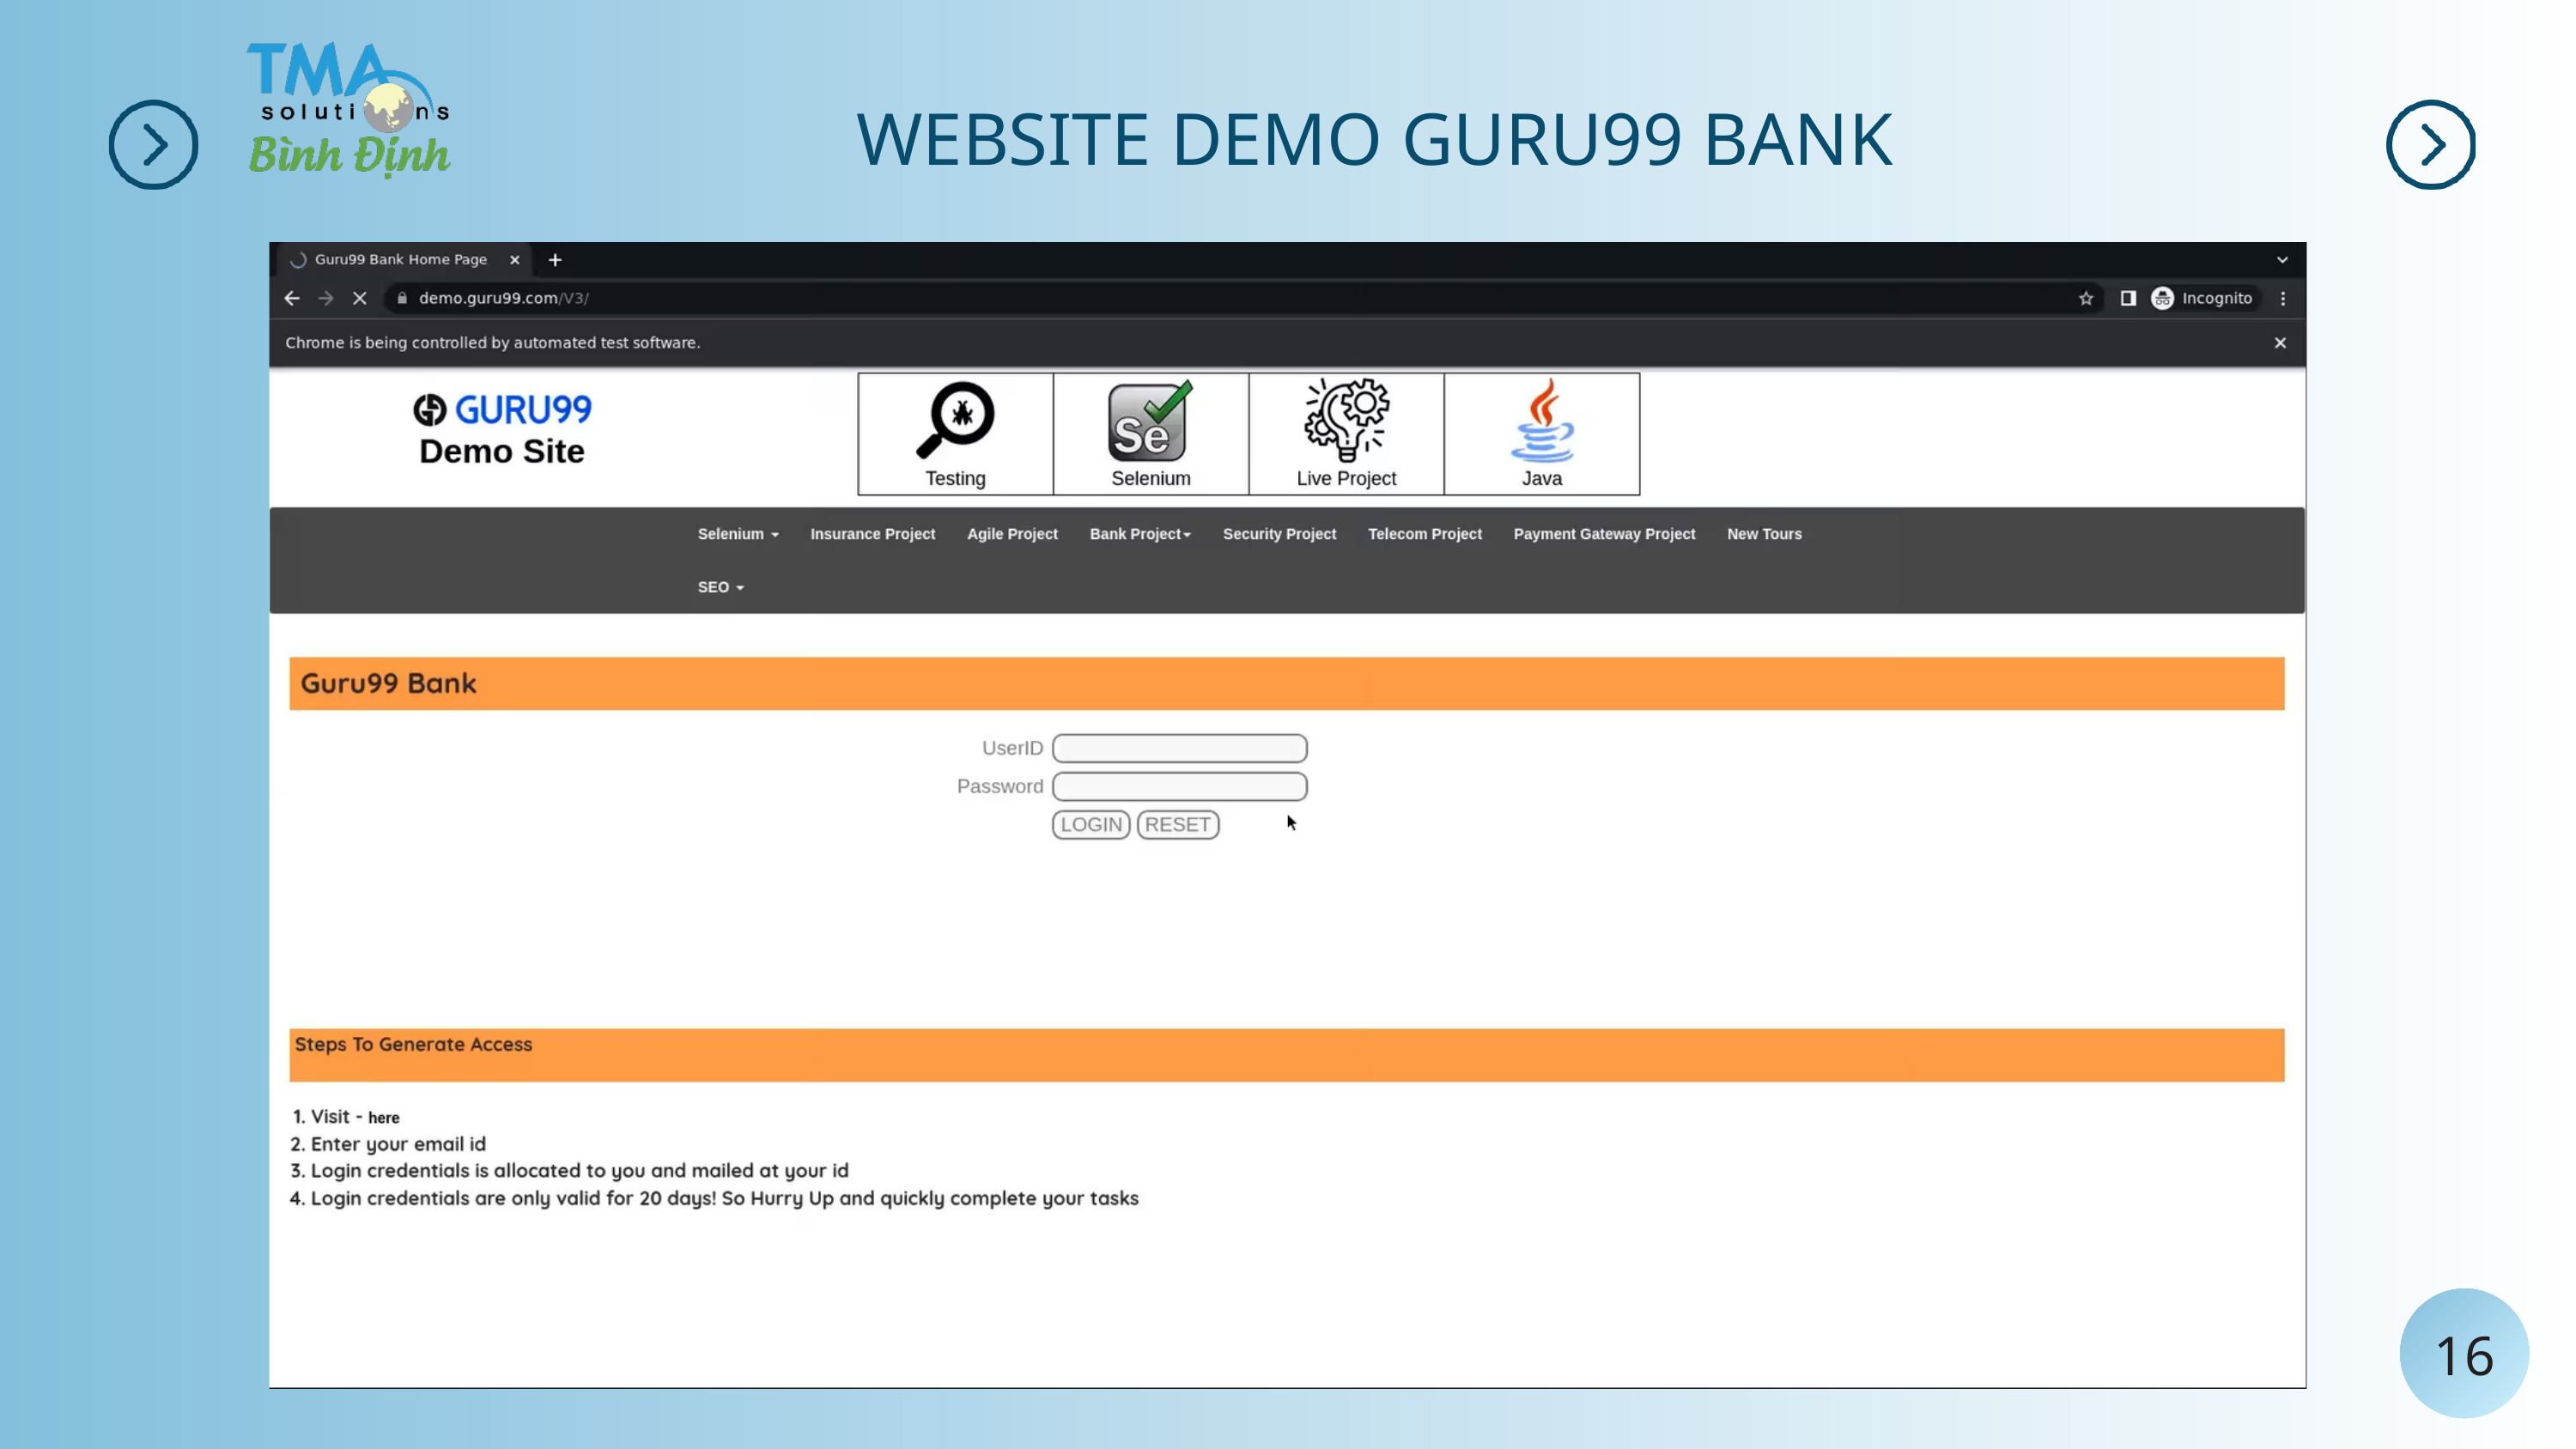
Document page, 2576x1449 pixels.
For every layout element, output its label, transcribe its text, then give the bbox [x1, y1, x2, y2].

text_box WEBSITE DEMO GURU99 BANK [507, 93, 2361, 179]
text_box [108, 100, 197, 190]
text_box [269, 242, 2307, 1389]
text_box [197, 0, 507, 212]
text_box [2399, 1288, 2530, 1419]
text_box [2386, 100, 2476, 190]
